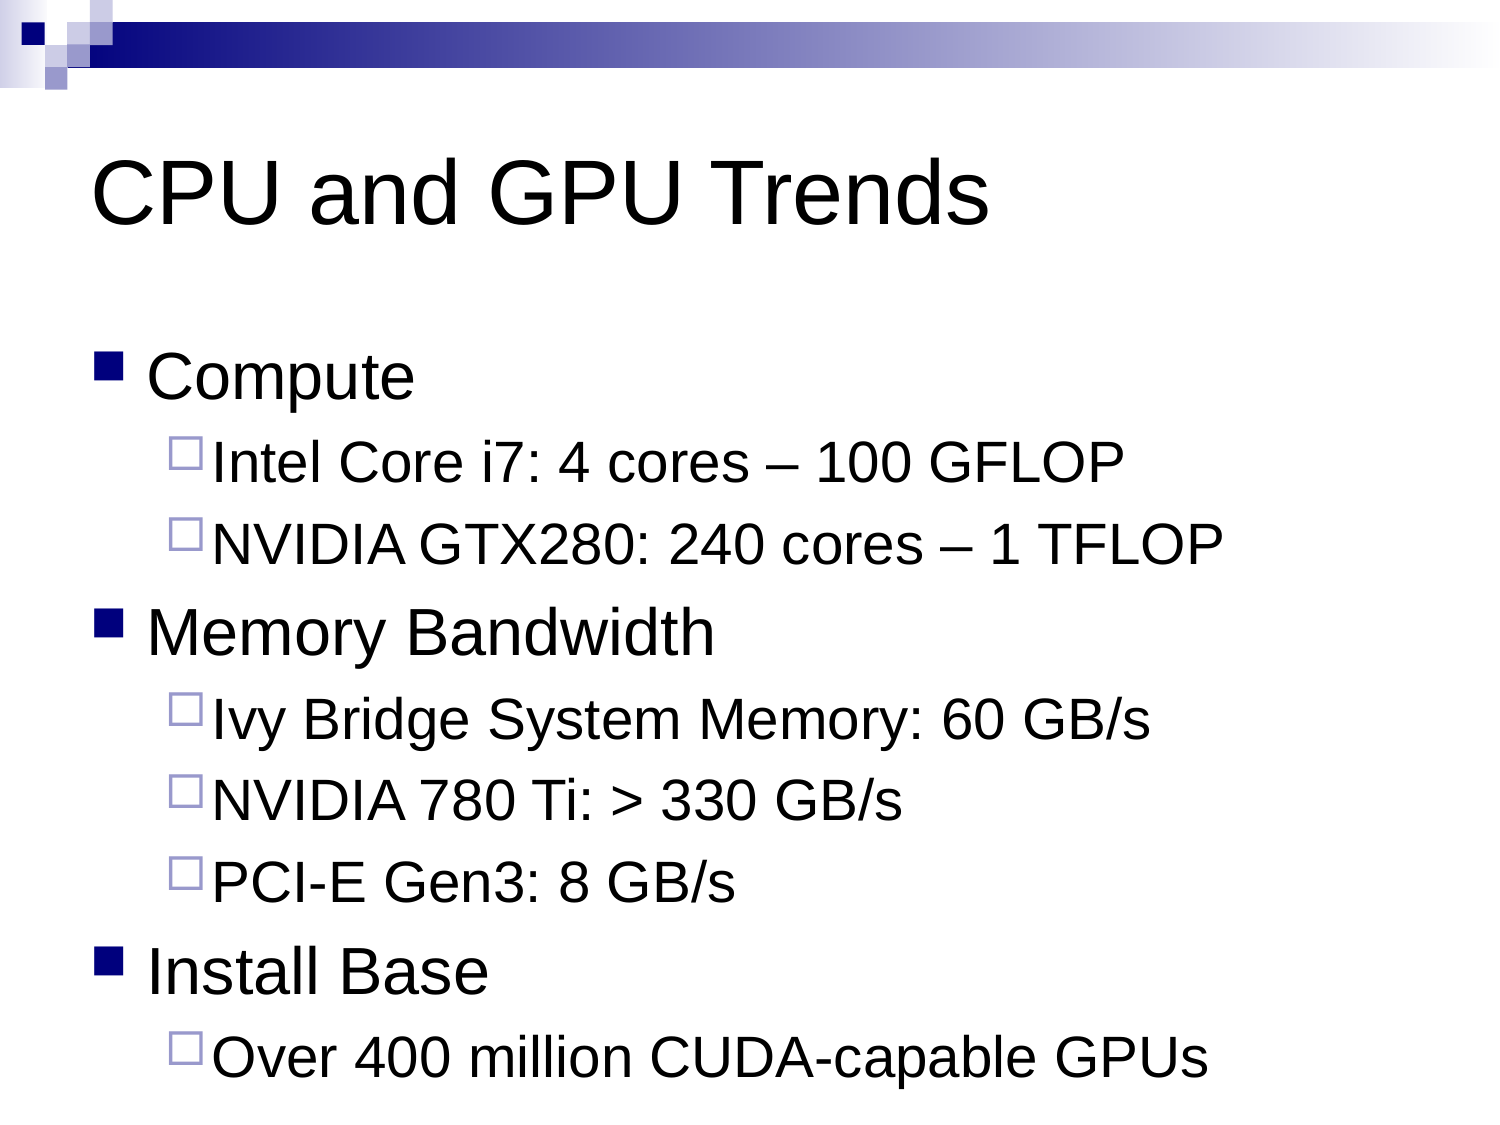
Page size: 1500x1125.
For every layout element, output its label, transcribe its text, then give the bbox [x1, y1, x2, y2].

list Compute Intel Core i7: 4 cores – 100 GFLOP NVIDIA GTX280: 240 cores – 1 TFLOP Memory Bandwidth Ivy Bridge System Memory: 60 GB/s NVIDIA 780 Ti: > 330 GB/s PCI-E Gen3: 8 GB/s Install Base Over 400 million CUDA-capable GPUs [75, 324, 1425, 1075]
title CPU and GPU Trends [75, 75, 1425, 300]
